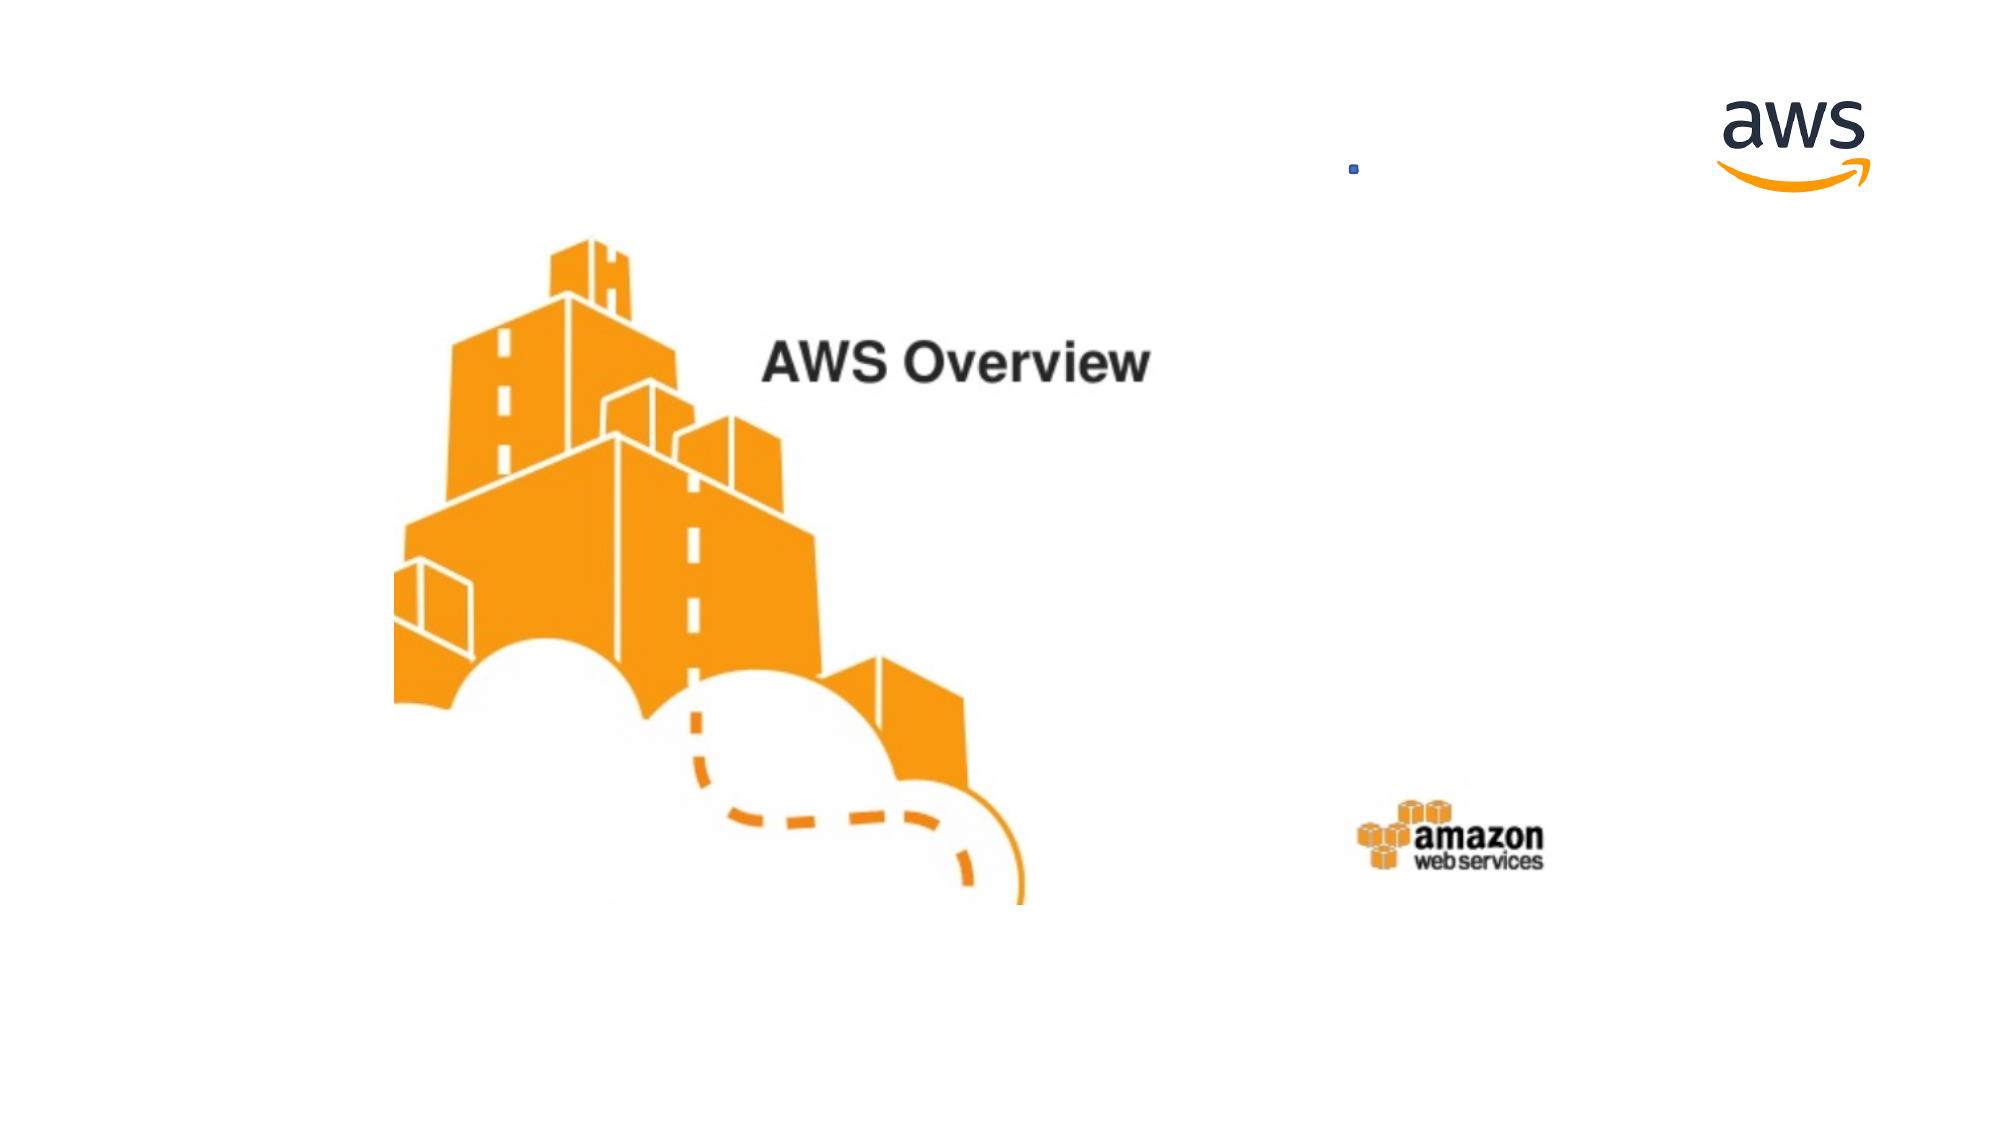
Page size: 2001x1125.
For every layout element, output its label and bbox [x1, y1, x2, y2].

text_box [1348, 164, 1359, 175]
picture [394, 220, 1566, 905]
picture [1716, 100, 1871, 194]
